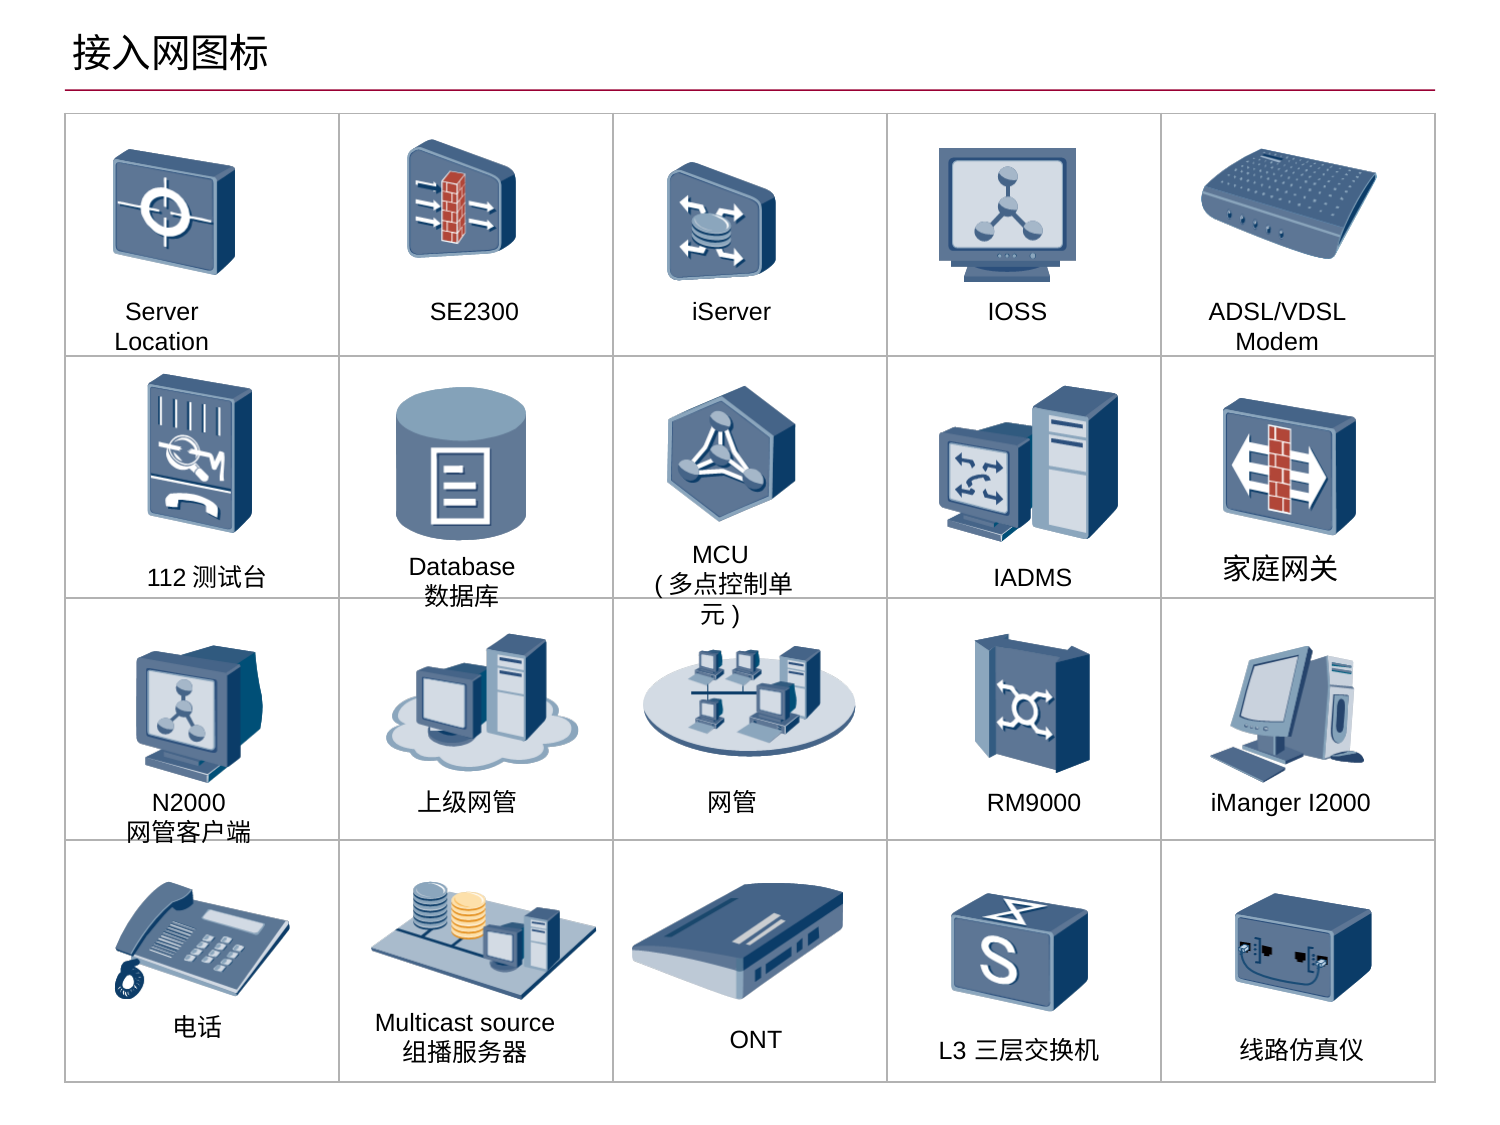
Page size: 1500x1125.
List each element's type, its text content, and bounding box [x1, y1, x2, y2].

text_box Multicast source 组播服务器 [360, 999, 571, 1075]
text_box 上级网管 [372, 786, 563, 817]
picture [111, 881, 290, 1002]
text_box N2000 网管客户端 [100, 786, 278, 847]
text_box 家庭网关 [1222, 550, 1370, 586]
picture [938, 148, 1077, 283]
text_box iManger I2000 [1186, 786, 1396, 817]
text_box Database 数据库 [383, 550, 541, 611]
text_box ADSL/VDSL Modem [1188, 294, 1366, 355]
text_box ONT [667, 1023, 845, 1054]
text_box MCU (多点控制单元) [631, 538, 810, 629]
picture [383, 633, 581, 772]
picture [631, 881, 843, 1001]
text_box L3 [938, 1034, 967, 1065]
picture [666, 385, 796, 522]
text_box 线路仿真仪 [1239, 1034, 1365, 1065]
picture [135, 644, 264, 783]
picture [666, 160, 776, 282]
picture [938, 385, 1120, 542]
text_box IADMS [937, 561, 1129, 592]
text_box 电话 [153, 1011, 243, 1042]
text_box iServer [667, 295, 797, 325]
picture [950, 892, 1088, 1013]
text_box SE2300 [407, 295, 542, 325]
picture [1222, 396, 1356, 537]
text_box RM9000 [964, 786, 1105, 817]
picture [974, 633, 1090, 773]
text_box IOSS [939, 295, 1096, 325]
text_box Server Location [94, 294, 230, 355]
picture [643, 645, 856, 757]
picture [371, 881, 598, 1000]
text_box 112测试台 [112, 561, 303, 592]
picture [407, 136, 516, 258]
picture [1210, 644, 1366, 783]
picture [1234, 892, 1372, 1004]
text_box 网管 [643, 786, 822, 817]
picture [395, 385, 527, 541]
text_box 三层交换机 [974, 1034, 1100, 1065]
picture [147, 373, 252, 534]
picture [111, 148, 235, 277]
text_box 接入网图标 [60, 22, 282, 82]
picture [1198, 148, 1379, 264]
